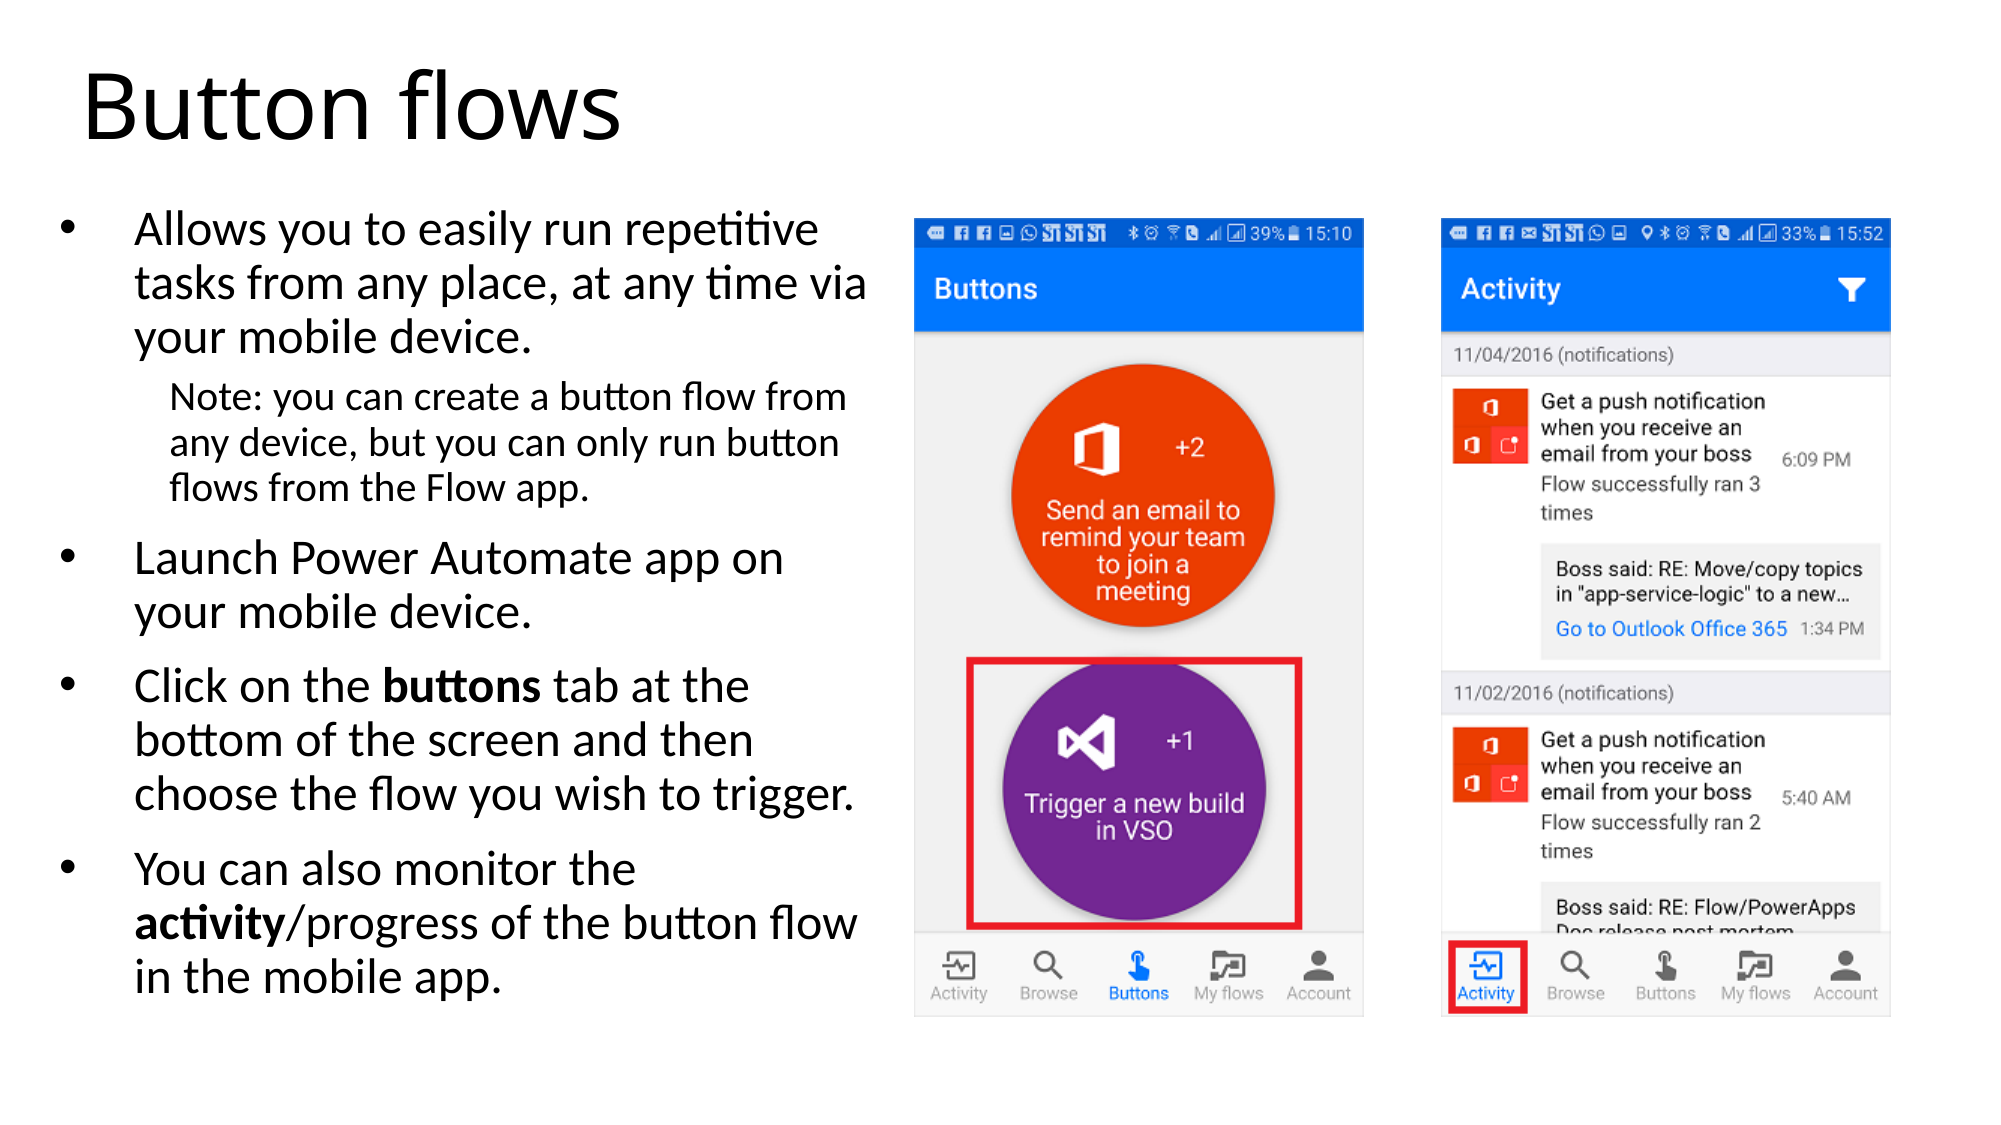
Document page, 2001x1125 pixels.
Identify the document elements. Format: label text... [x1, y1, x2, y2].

title Button flows [65, 1, 1791, 219]
list Allows you to easily run repetitive tasks from any place, at any time via your mobile device. Note: you can create a button flow from any device, but you can only run button flows from the Flow app. Launch Power Automate app on your mobile device. Click on the buttons tab at the bottom of the screen and then choose the flow you wish to trigger. You can also monitor the activity/progress of the button flow in the mobile app. [44, 195, 893, 1066]
picture [1441, 218, 1891, 1017]
picture [914, 218, 1364, 1017]
